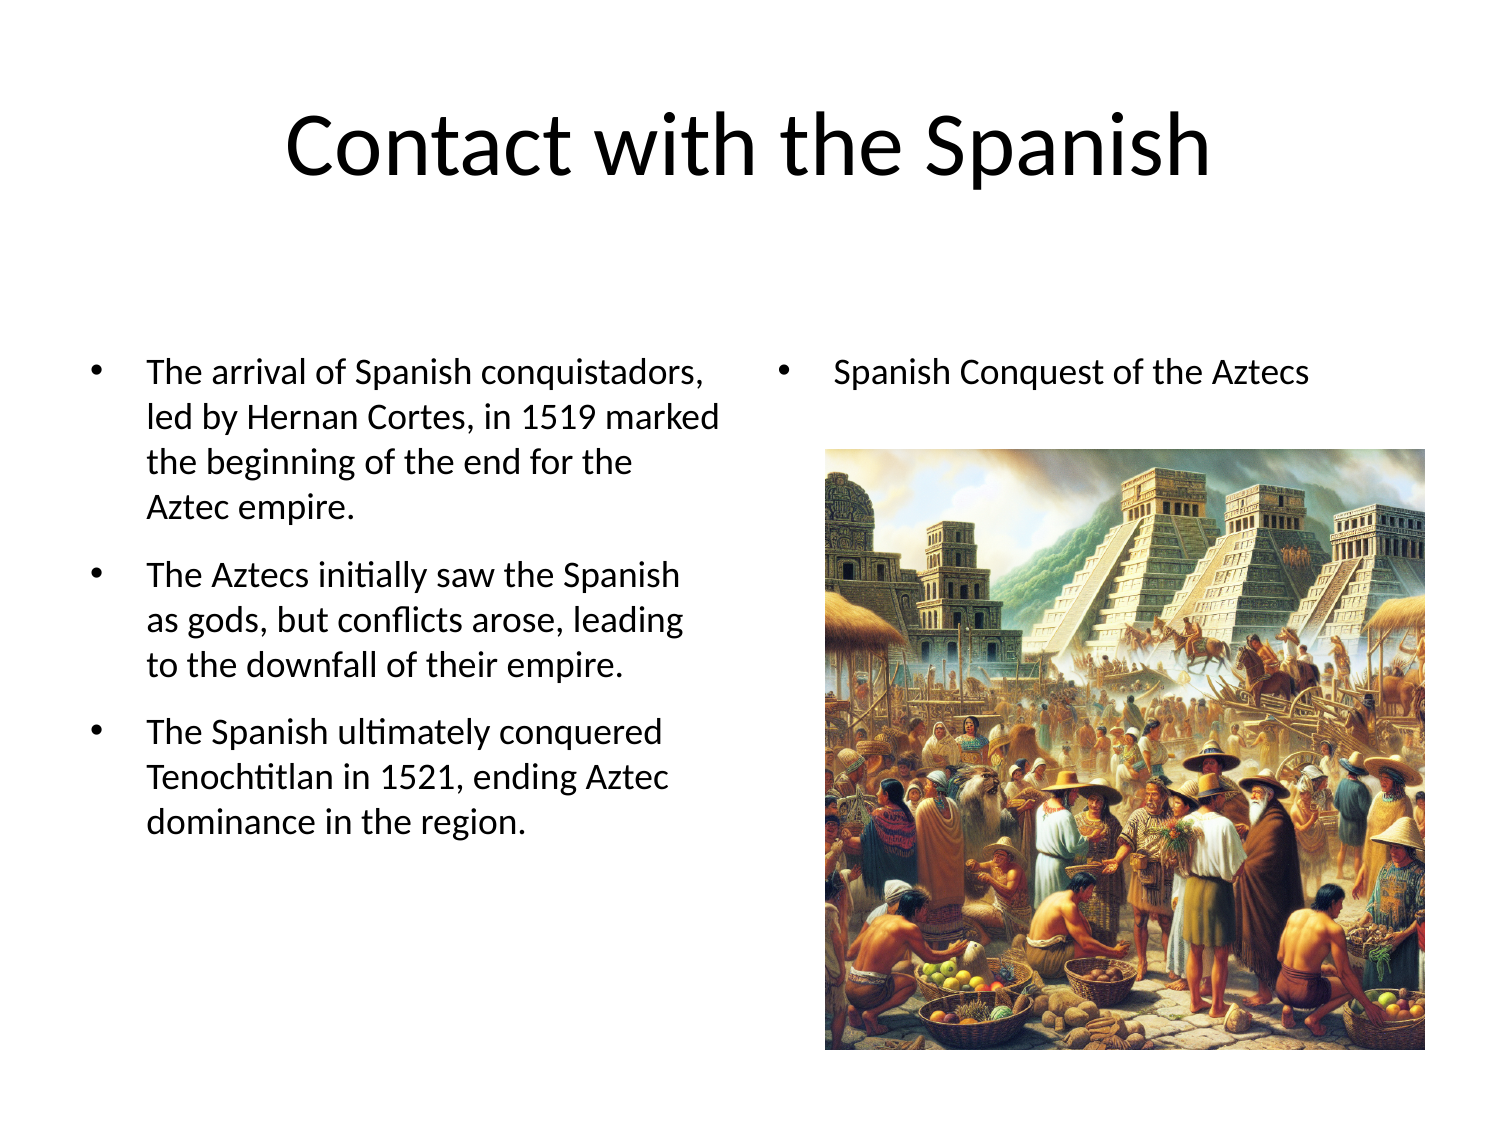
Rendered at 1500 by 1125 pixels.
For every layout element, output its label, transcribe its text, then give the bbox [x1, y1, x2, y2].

picture [824, 449, 1426, 1051]
title Contact with the Spanish [75, 45, 1425, 233]
list Spanish Conquest of the Aztecs [762, 262, 1425, 1005]
list The arrival of Spanish conquistadors, led by Hernan Cortes, in 1519 marked the beginning of the end for the Aztec empire. The Aztecs initially saw the Spanish as gods, but conflicts arose, leading to the downfall of their empire. The Spanish ultimately conquered Tenochtitlan in 1521, ending Aztec dominance in the region. [75, 262, 738, 1005]
